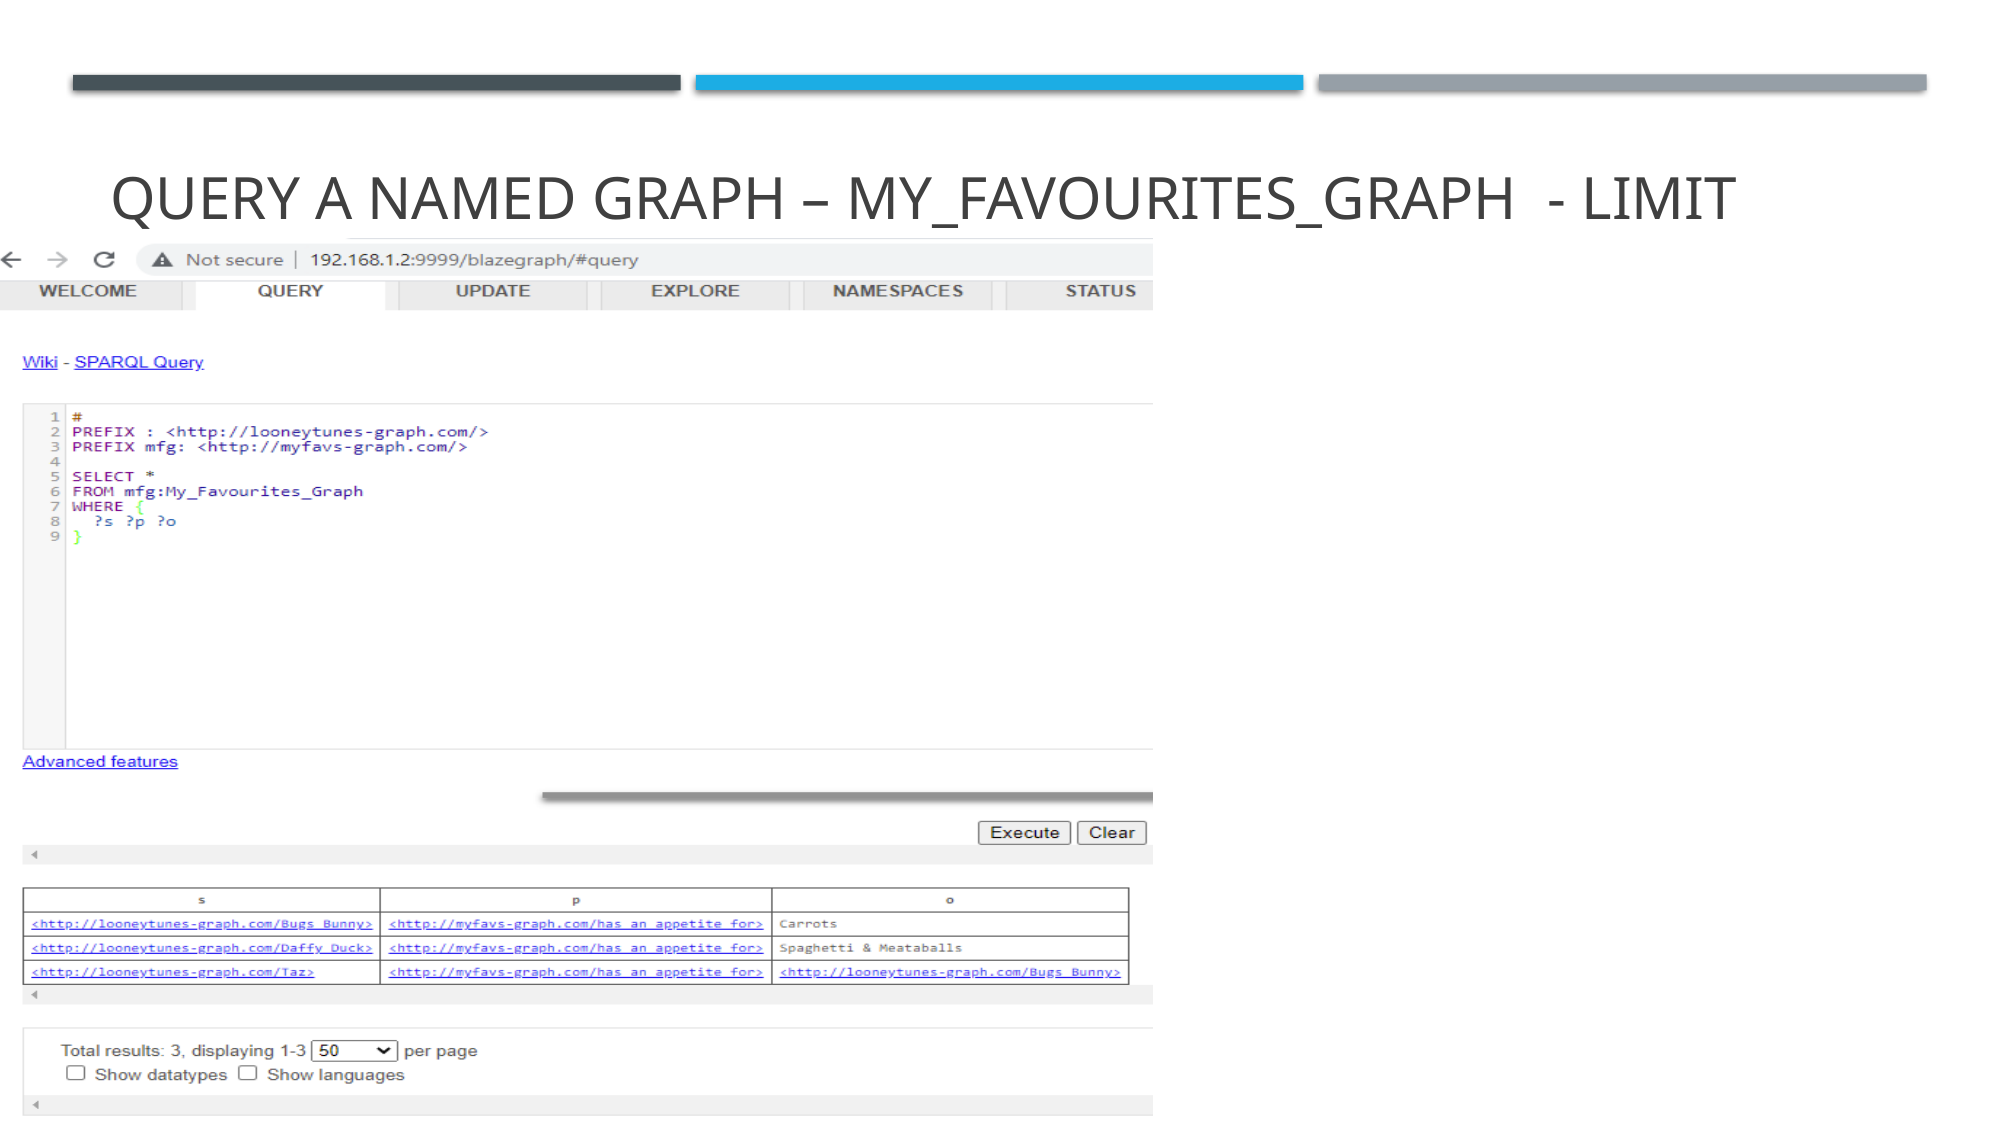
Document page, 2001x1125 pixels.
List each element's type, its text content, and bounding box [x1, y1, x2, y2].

picture [0, 237, 1153, 1125]
title Query a named graph – My_Favourites_Graph - LIMIT [95, 115, 1905, 239]
